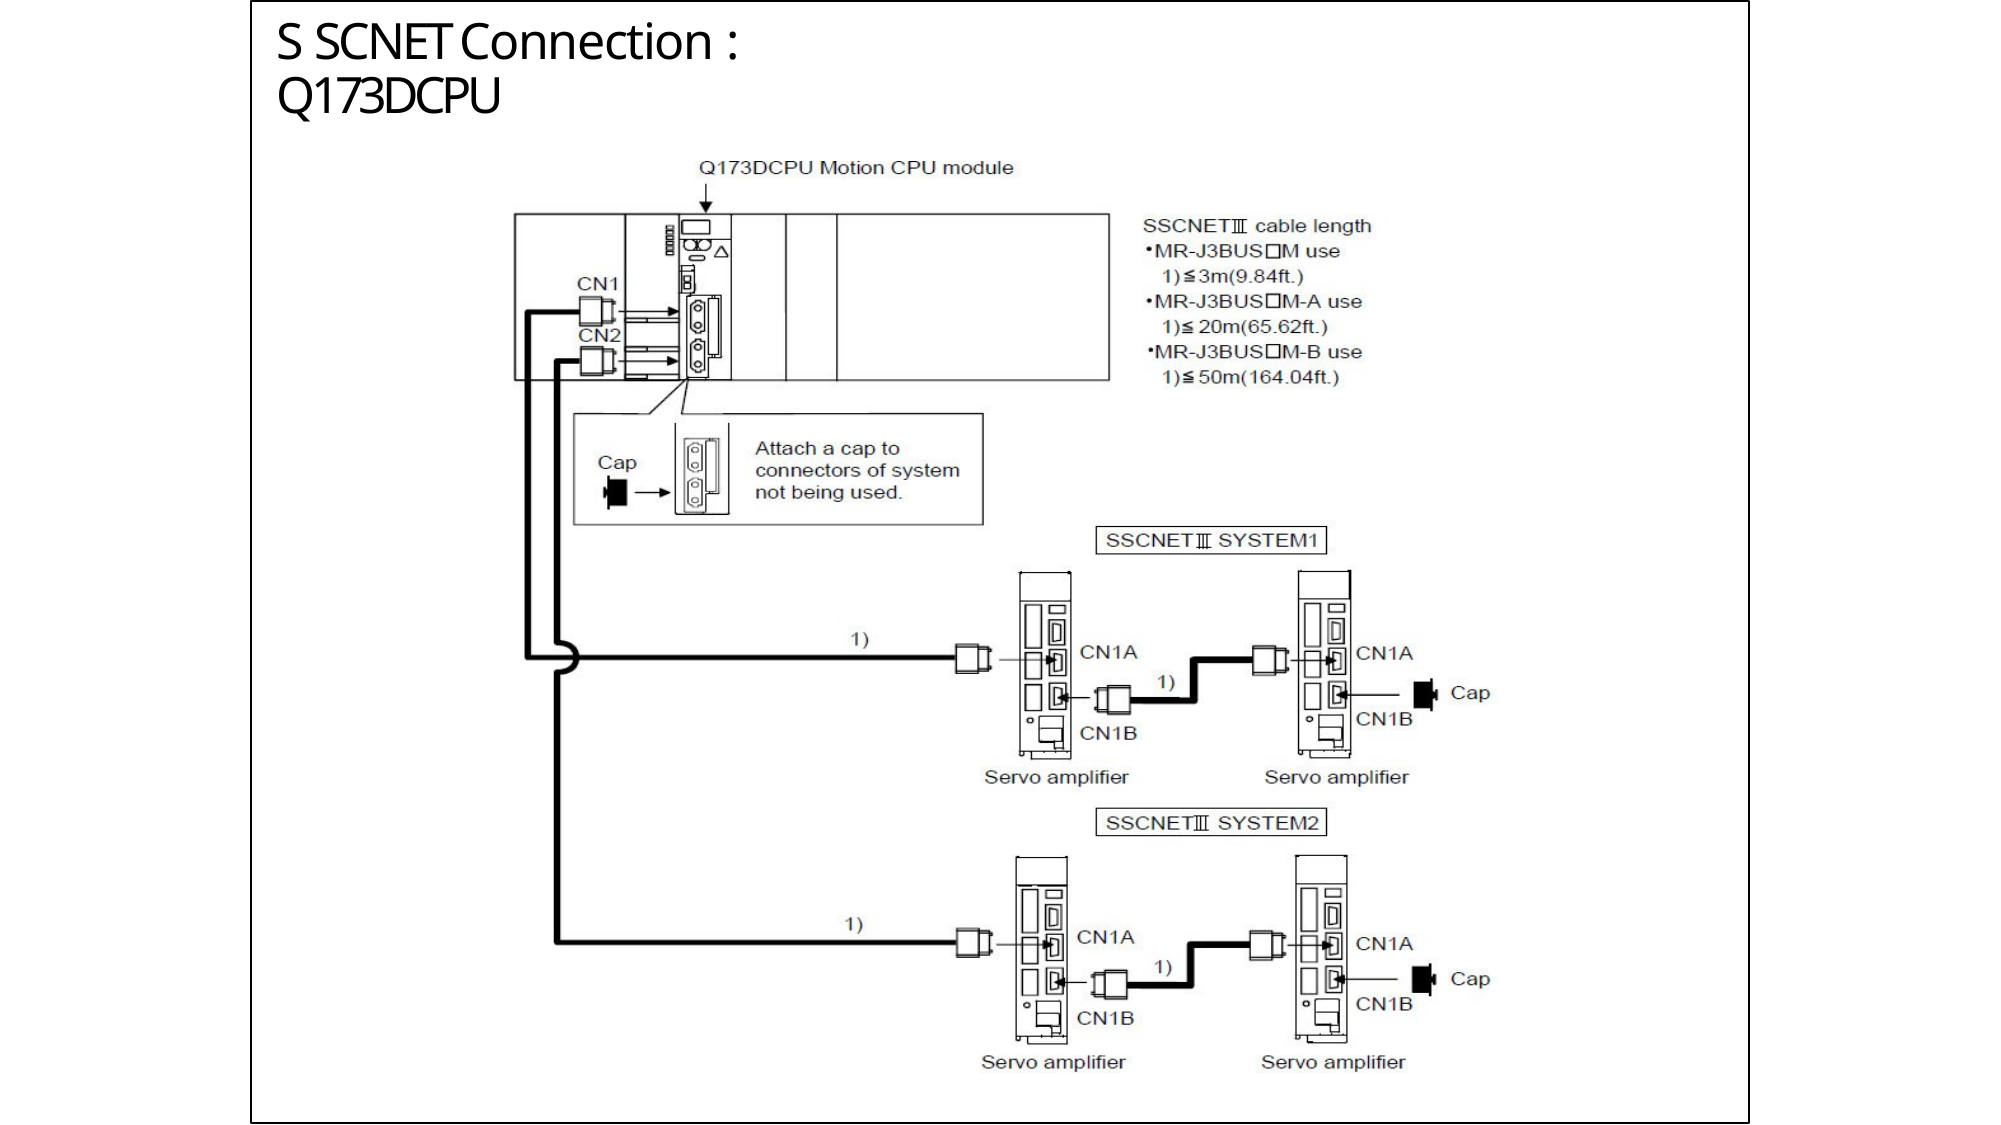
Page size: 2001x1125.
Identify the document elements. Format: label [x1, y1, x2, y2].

text_box [250, 1, 1749, 1124]
